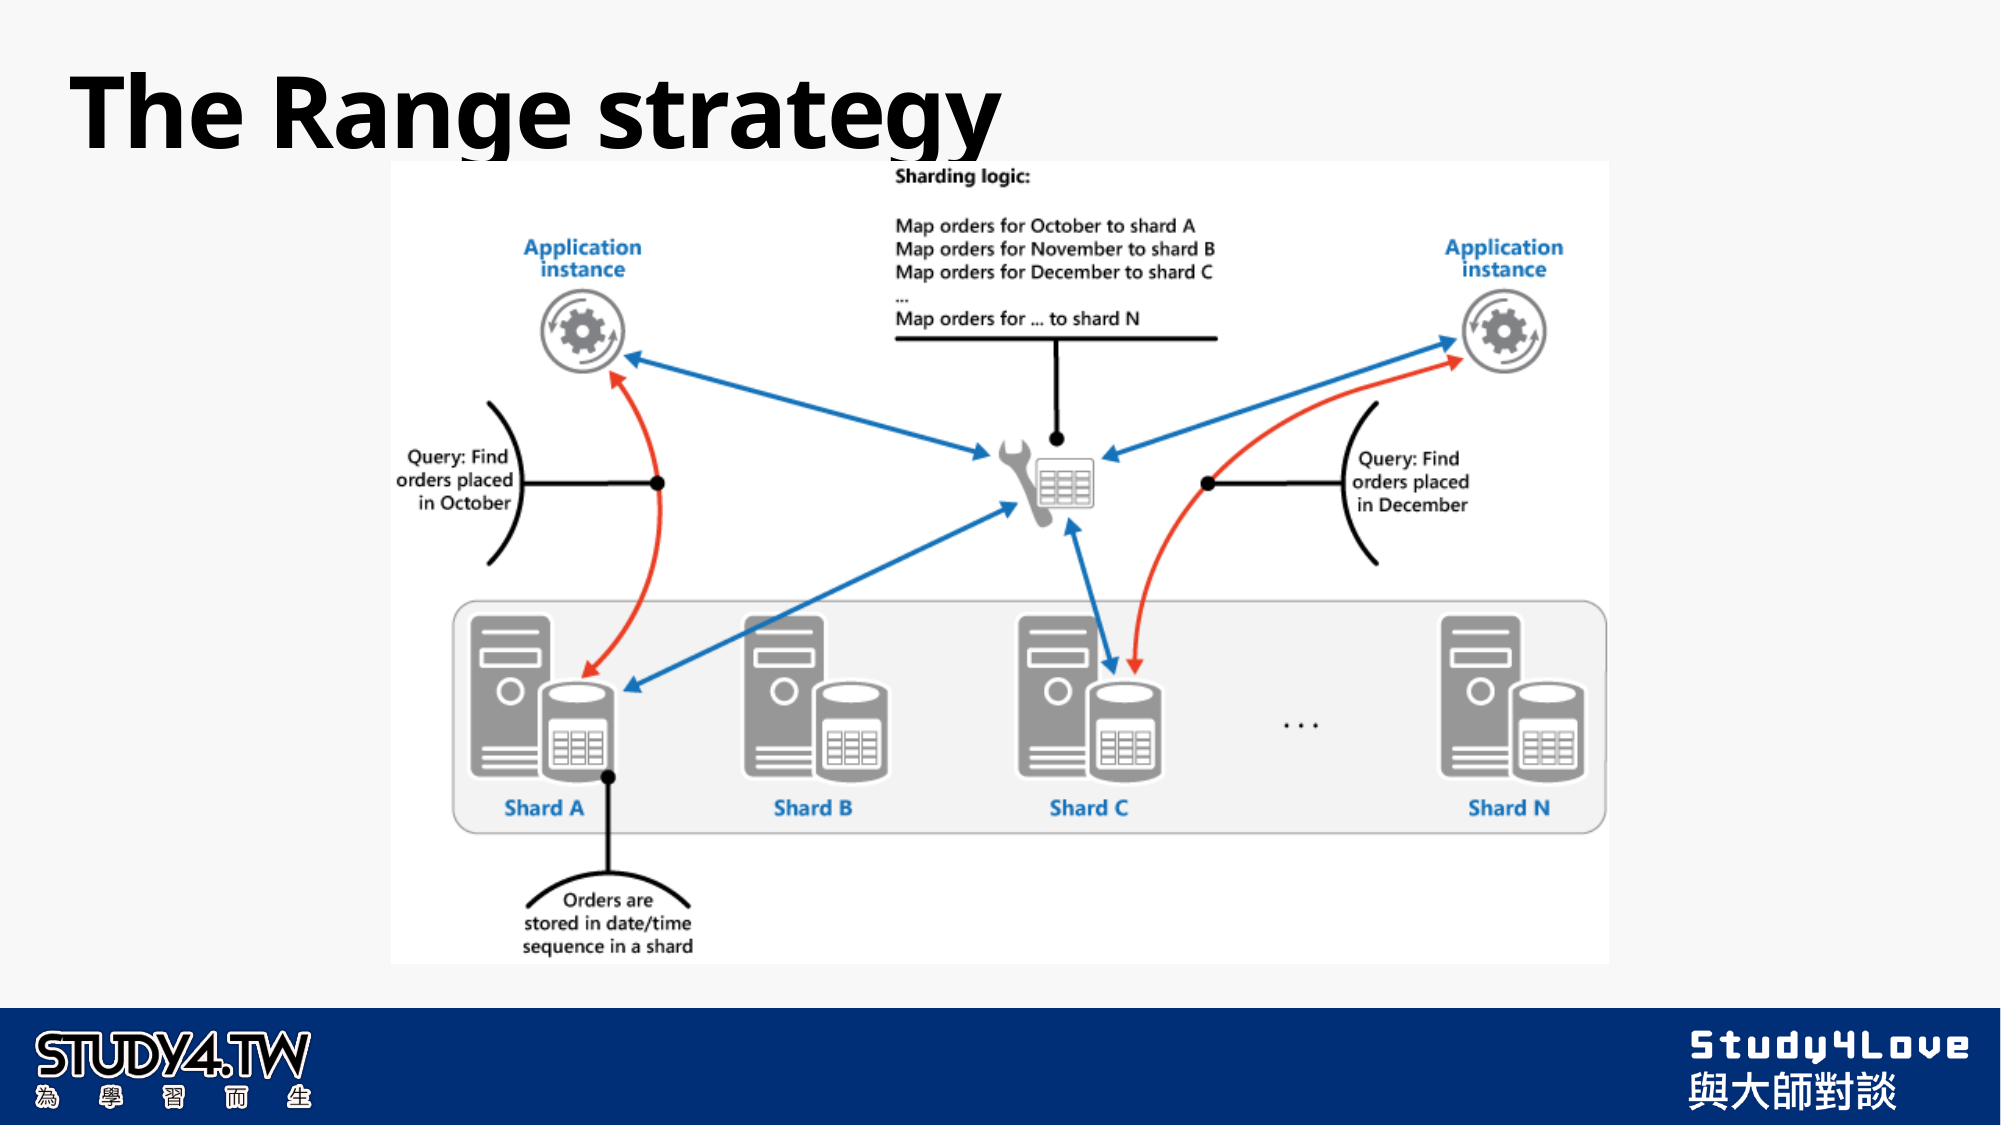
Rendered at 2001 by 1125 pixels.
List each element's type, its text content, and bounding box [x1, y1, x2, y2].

picture [25, 1018, 322, 1115]
picture [391, 161, 1609, 964]
picture [1678, 1017, 1975, 1121]
title The Range strategy [44, 47, 1957, 196]
